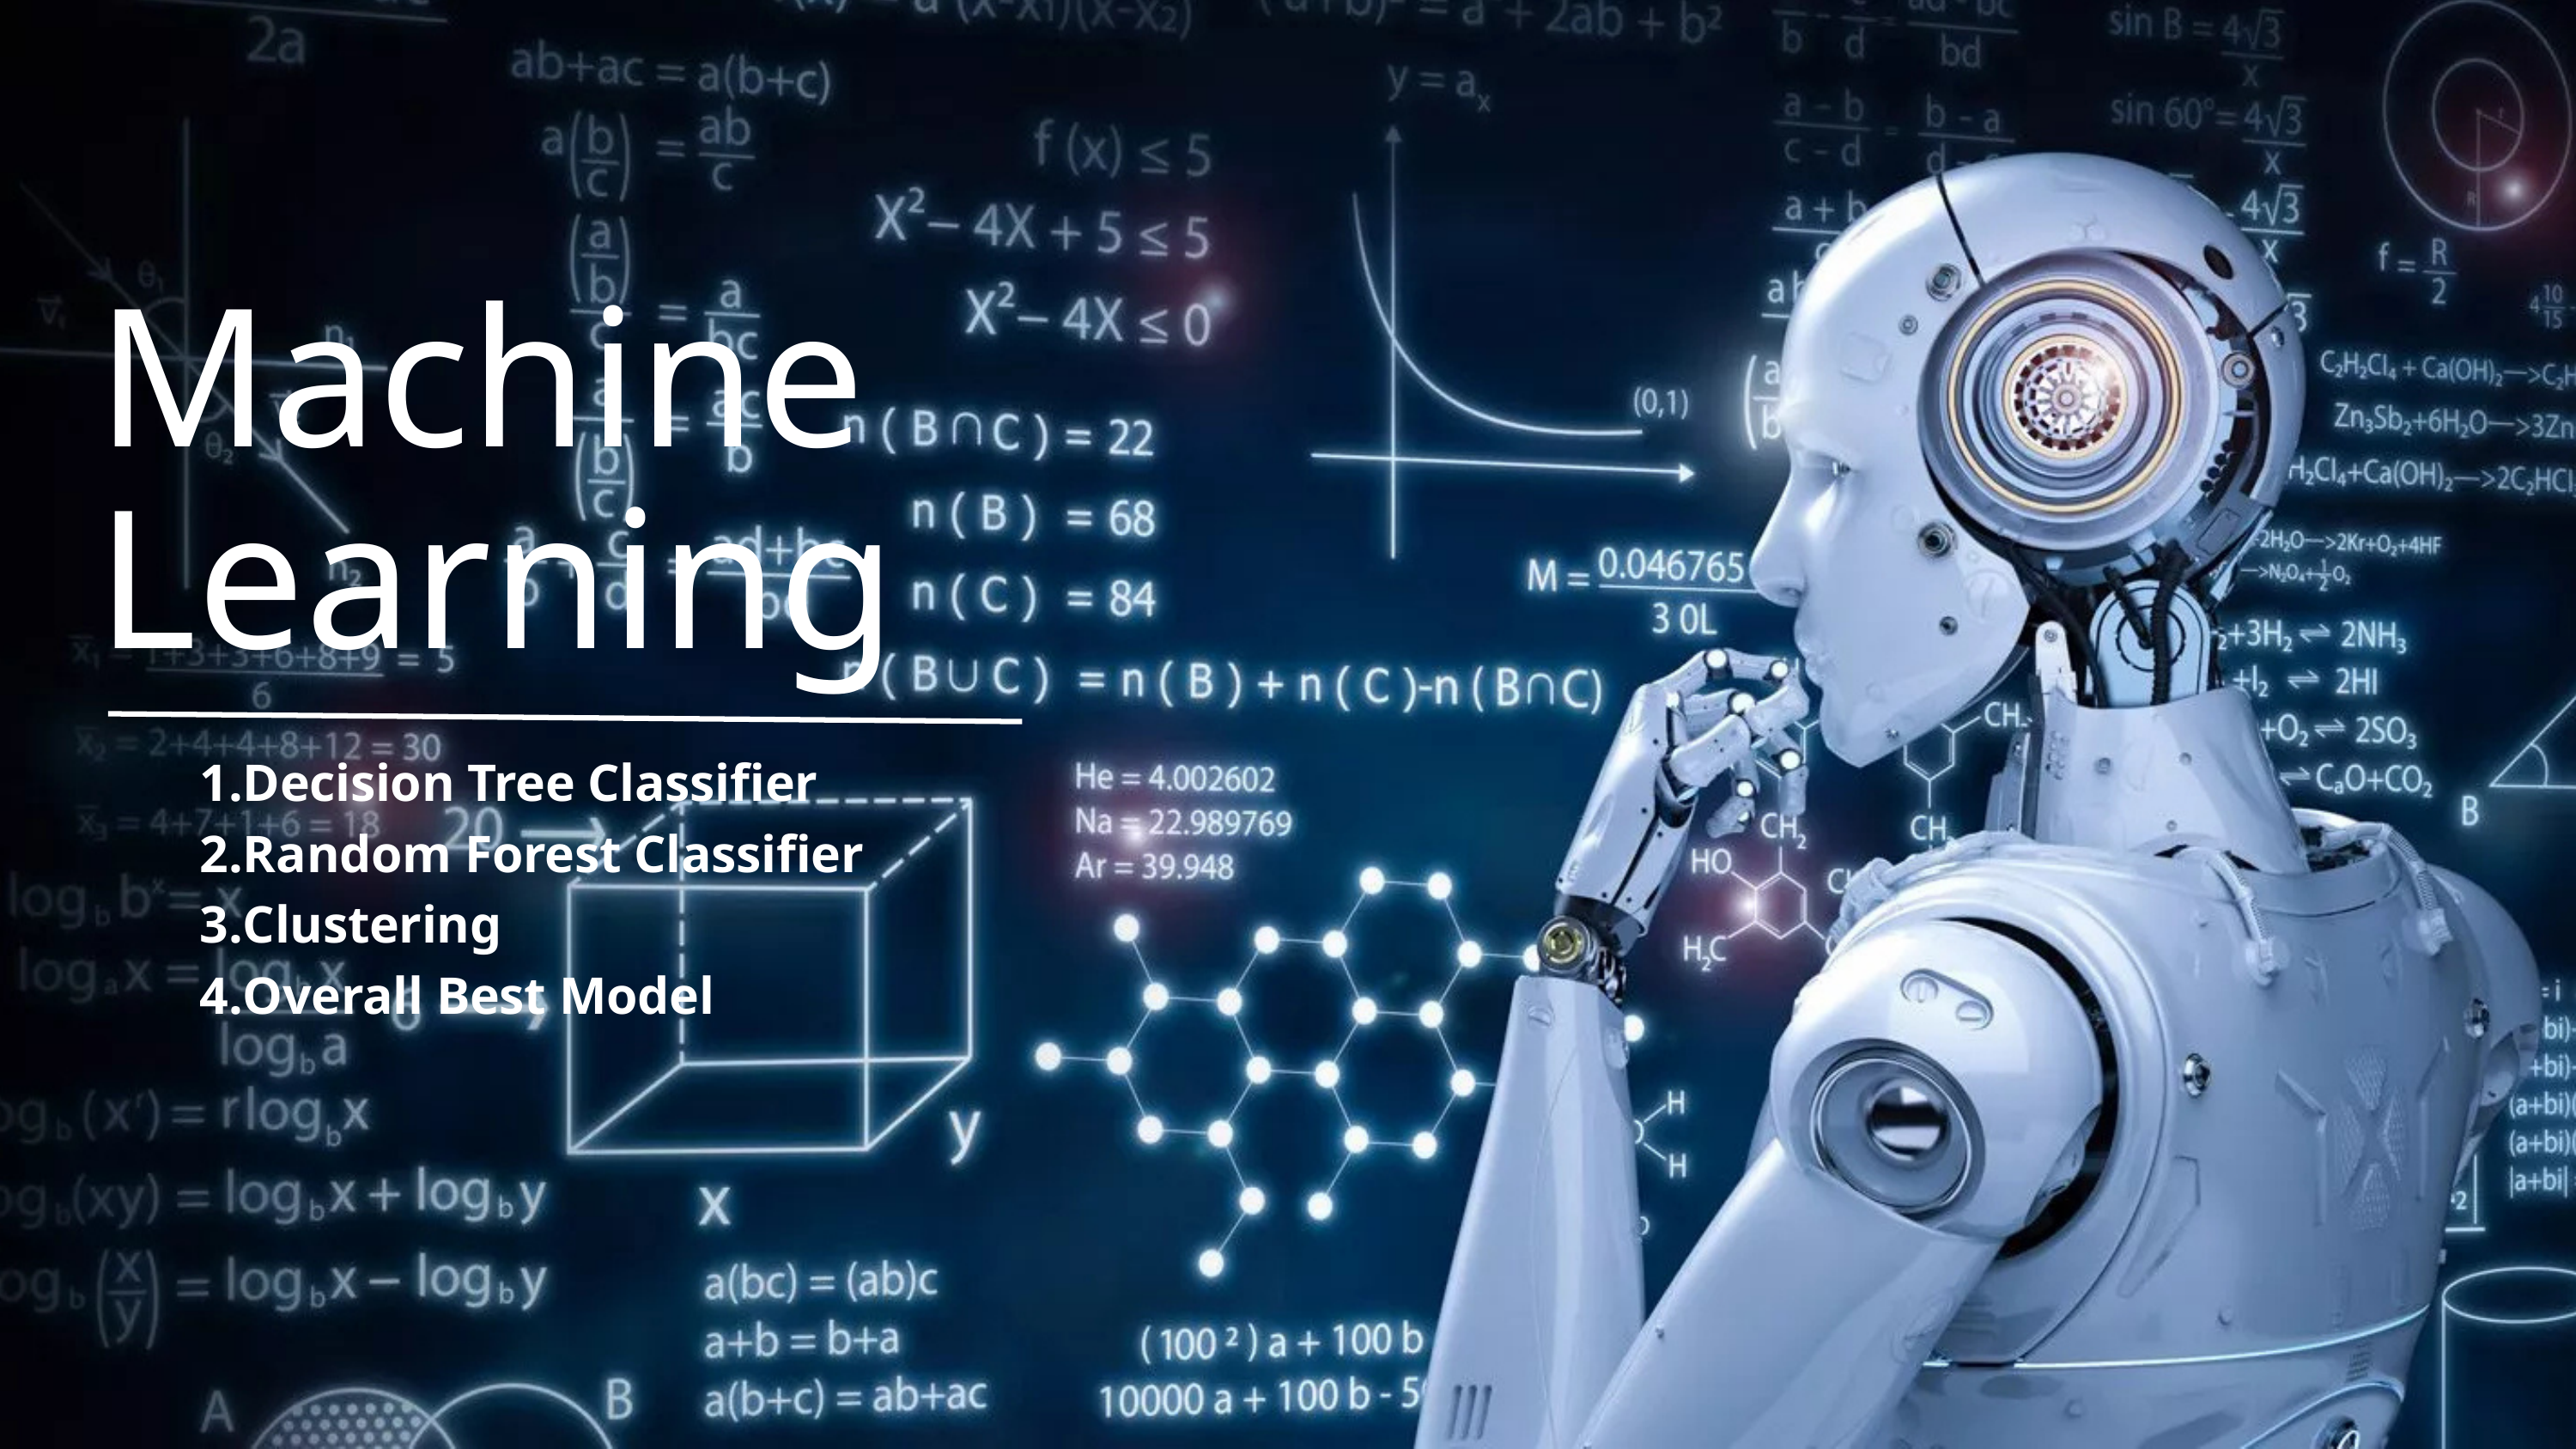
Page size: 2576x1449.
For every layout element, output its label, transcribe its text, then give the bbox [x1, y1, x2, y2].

text_box Machine Learning [96, 283, 1386, 688]
text_box [0, 0, 2576, 1449]
text_box Decision Tree Classifier Random Forest Classifier Clustering Overall Best Model [156, 740, 1288, 1025]
